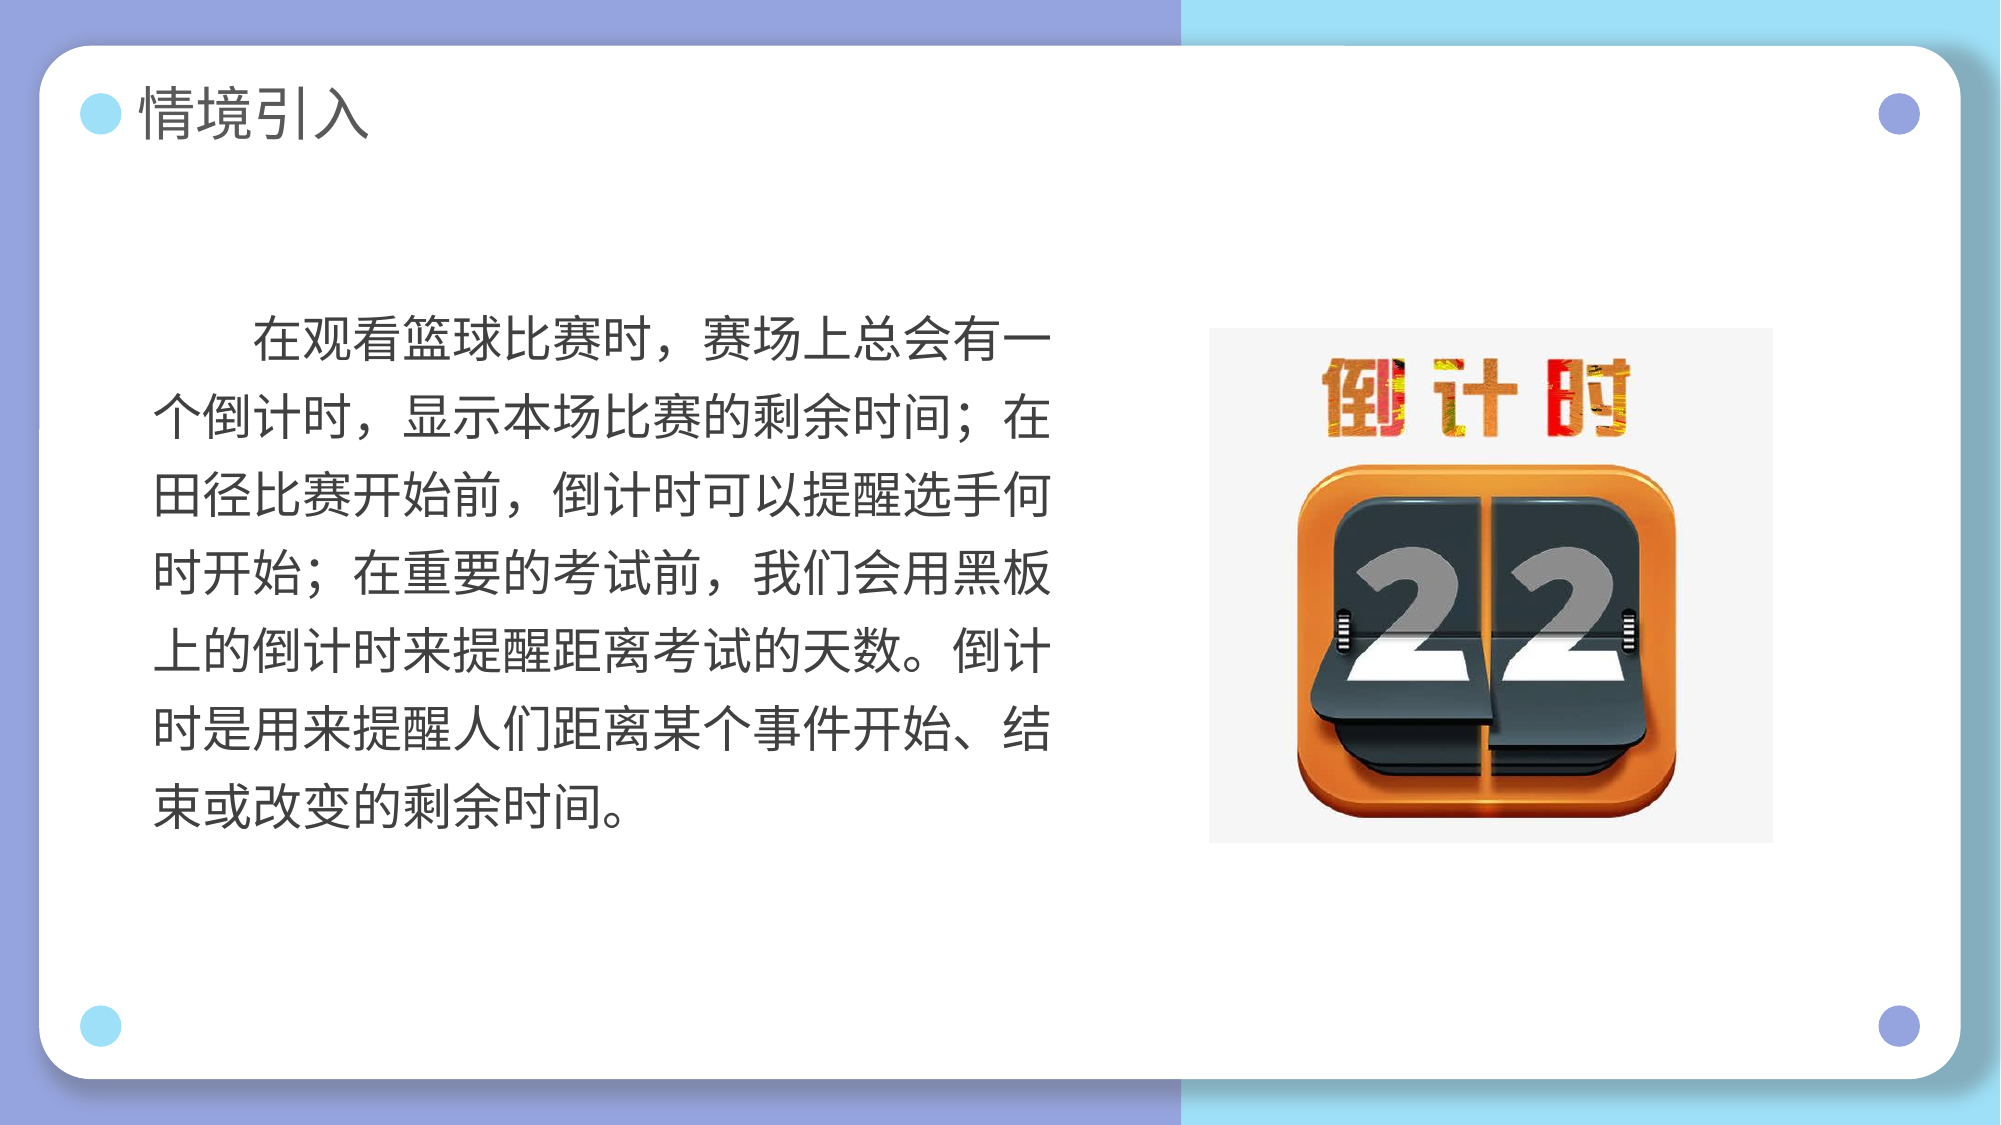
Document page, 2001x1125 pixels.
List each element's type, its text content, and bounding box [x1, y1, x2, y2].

text_box 在观看篮球比赛时，赛场上总会有一个倒计时，显示本场比赛的剩余时间；在田径比赛开始前，倒计时可以提醒选手何时开始；在重要的考试前，我们会用黑板上的倒计时来提醒距离考试的天数。倒计时是用来提醒人们距离某个事件开始、结束或改变的剩余时间。 [137, 282, 1087, 843]
picture [1209, 328, 1773, 843]
title 情境引入 [137, 77, 976, 157]
